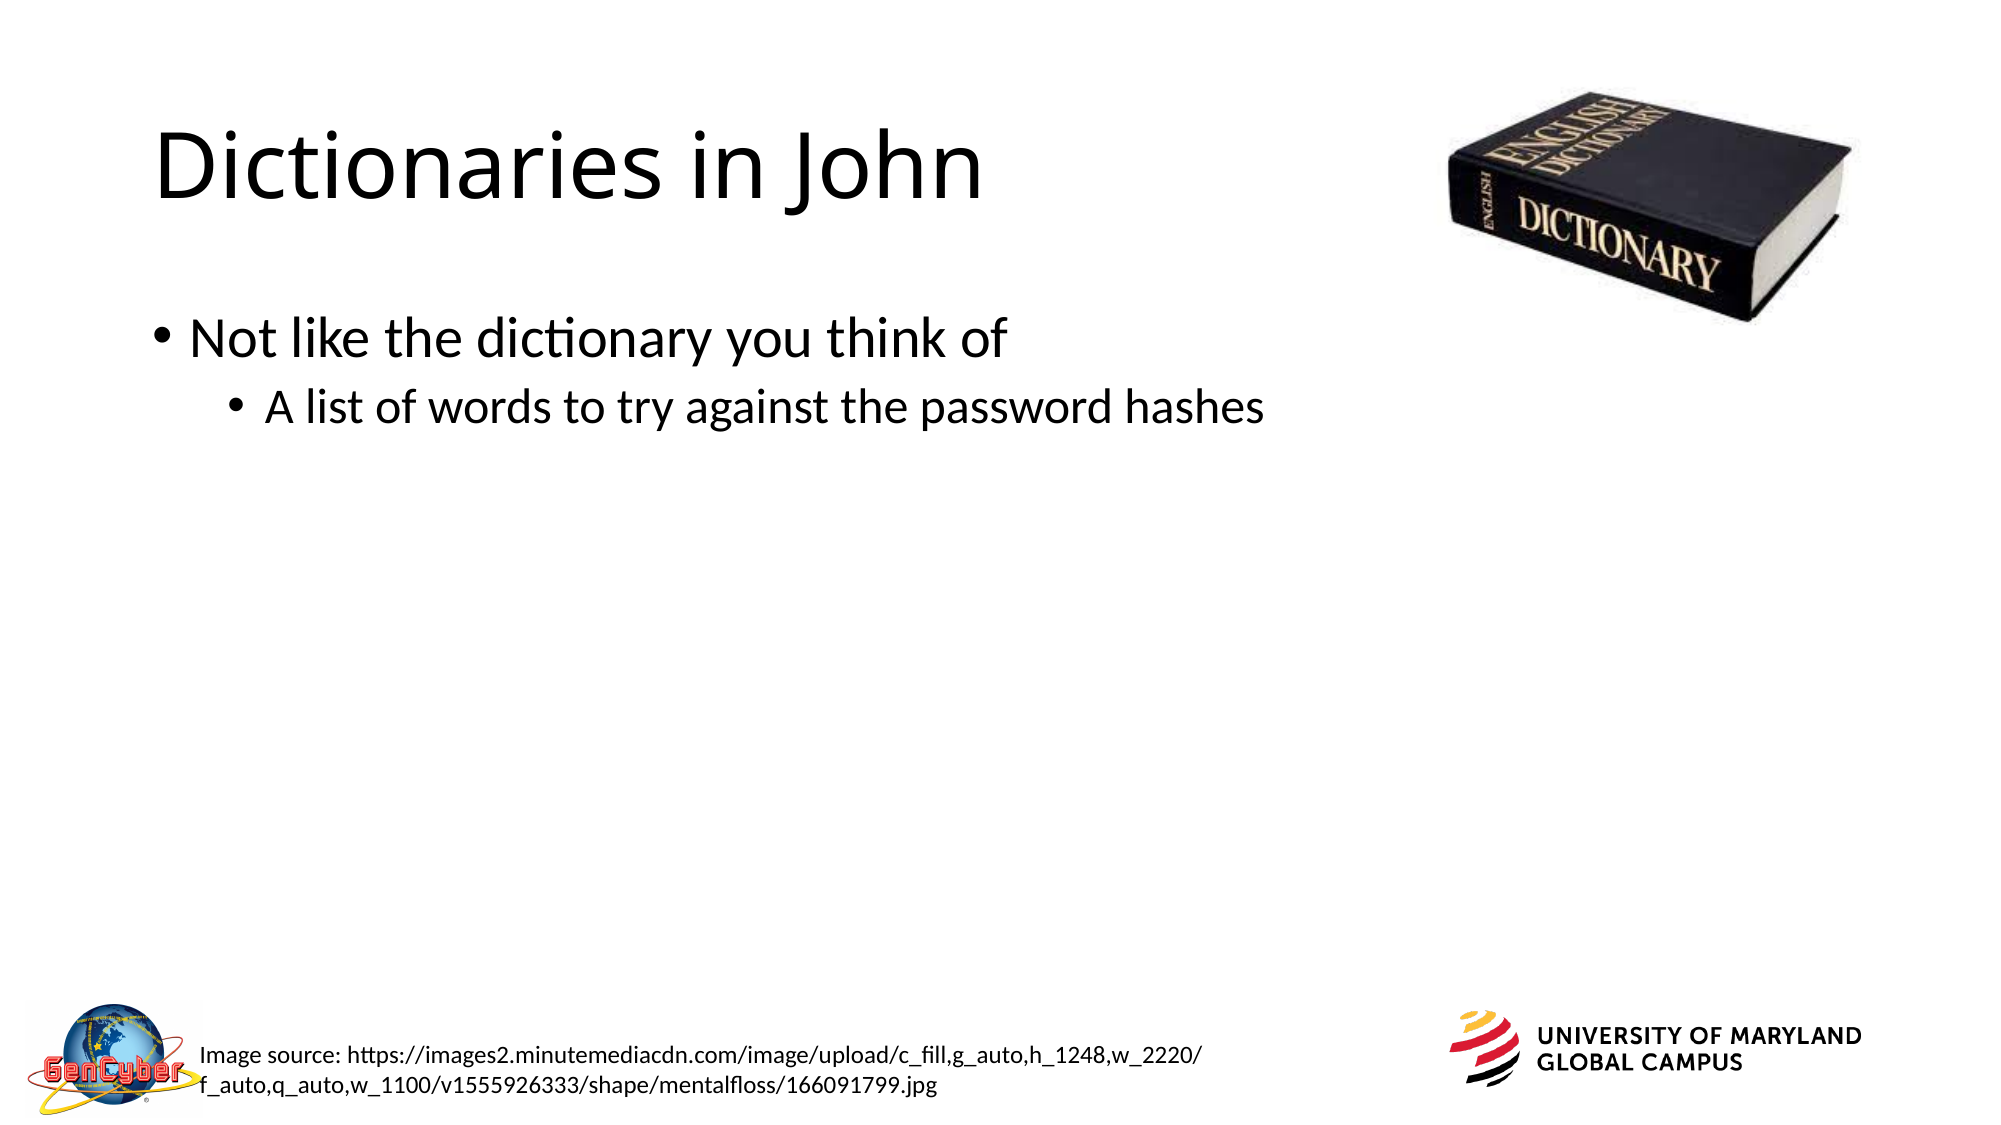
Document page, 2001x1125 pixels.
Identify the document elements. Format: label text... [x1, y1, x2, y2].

list Not like the dictionary you think of A list of words to try against the password hashes [137, 299, 1863, 1014]
text_box Image source: https://images2.minutemediacdn.com/image/upload/c_fill,g_auto,h_1248,w_2220/f_auto,q_auto,w_1100/v1555926333/shape/mentalfloss/166091799.jpg [184, 1030, 1441, 1106]
title Dictionaries in John [137, 59, 1863, 278]
picture [1447, 1014, 1863, 1088]
picture [1410, 75, 1880, 339]
picture [25, 1000, 203, 1118]
